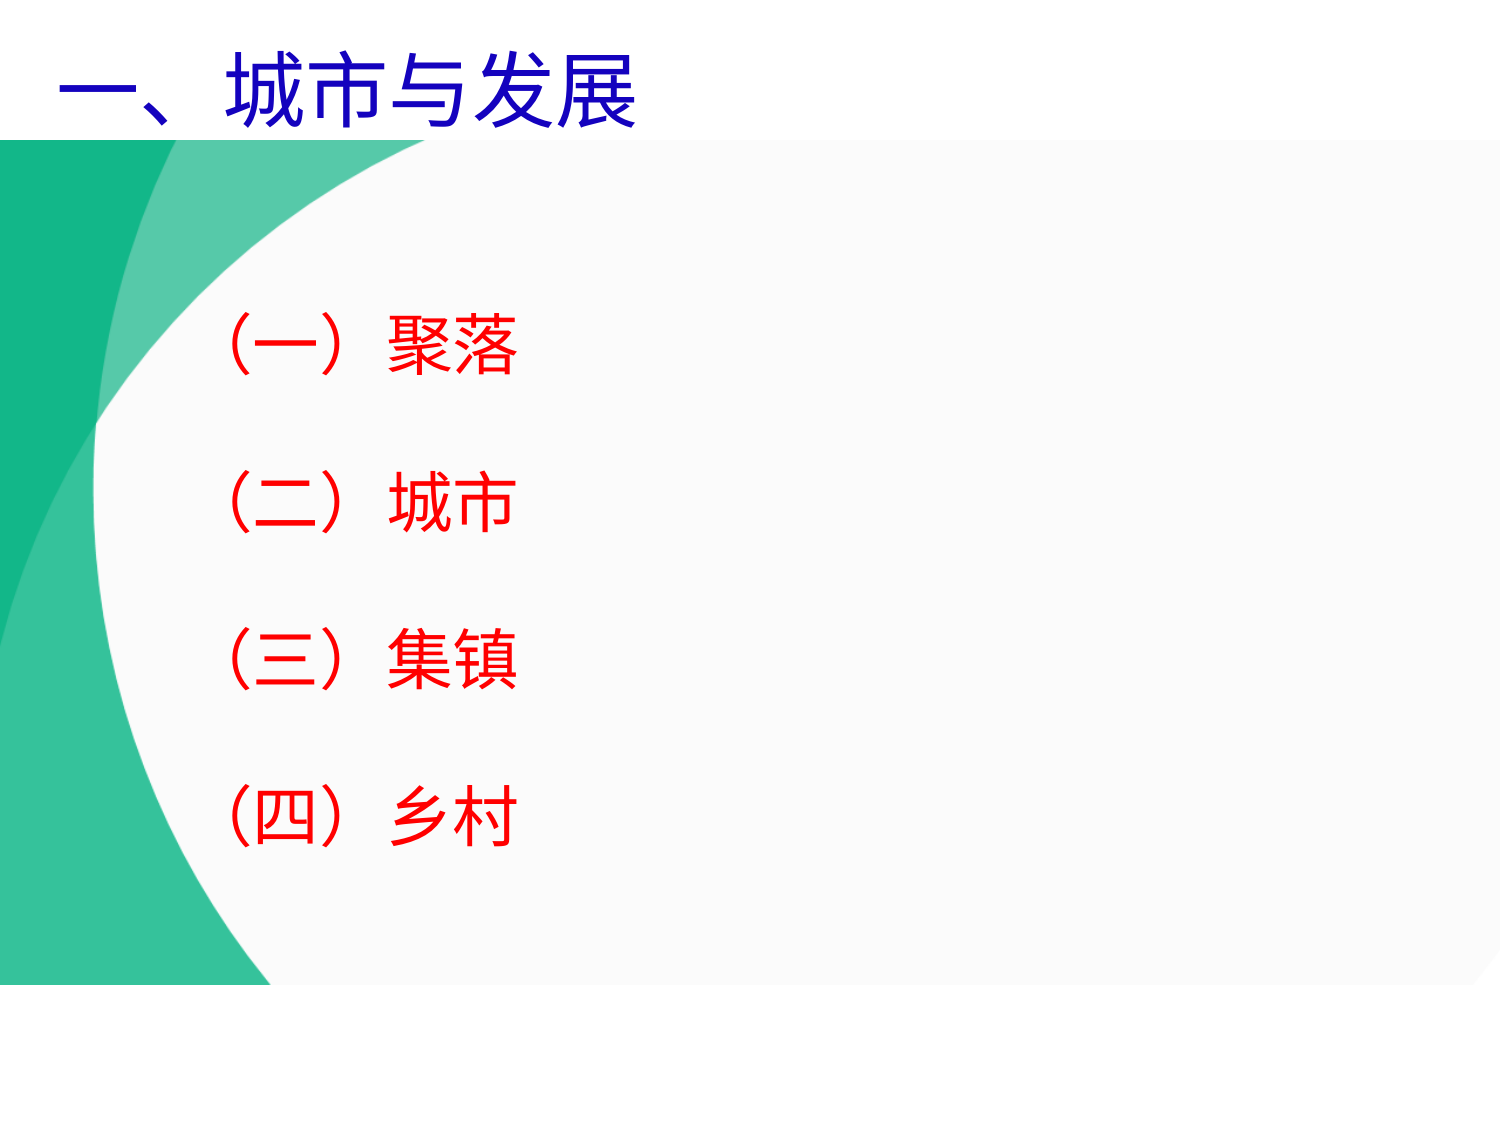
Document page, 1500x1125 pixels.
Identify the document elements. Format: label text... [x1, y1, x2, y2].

picture [0, 140, 1500, 985]
text_box 一、城市与发展 [41, 30, 1154, 140]
